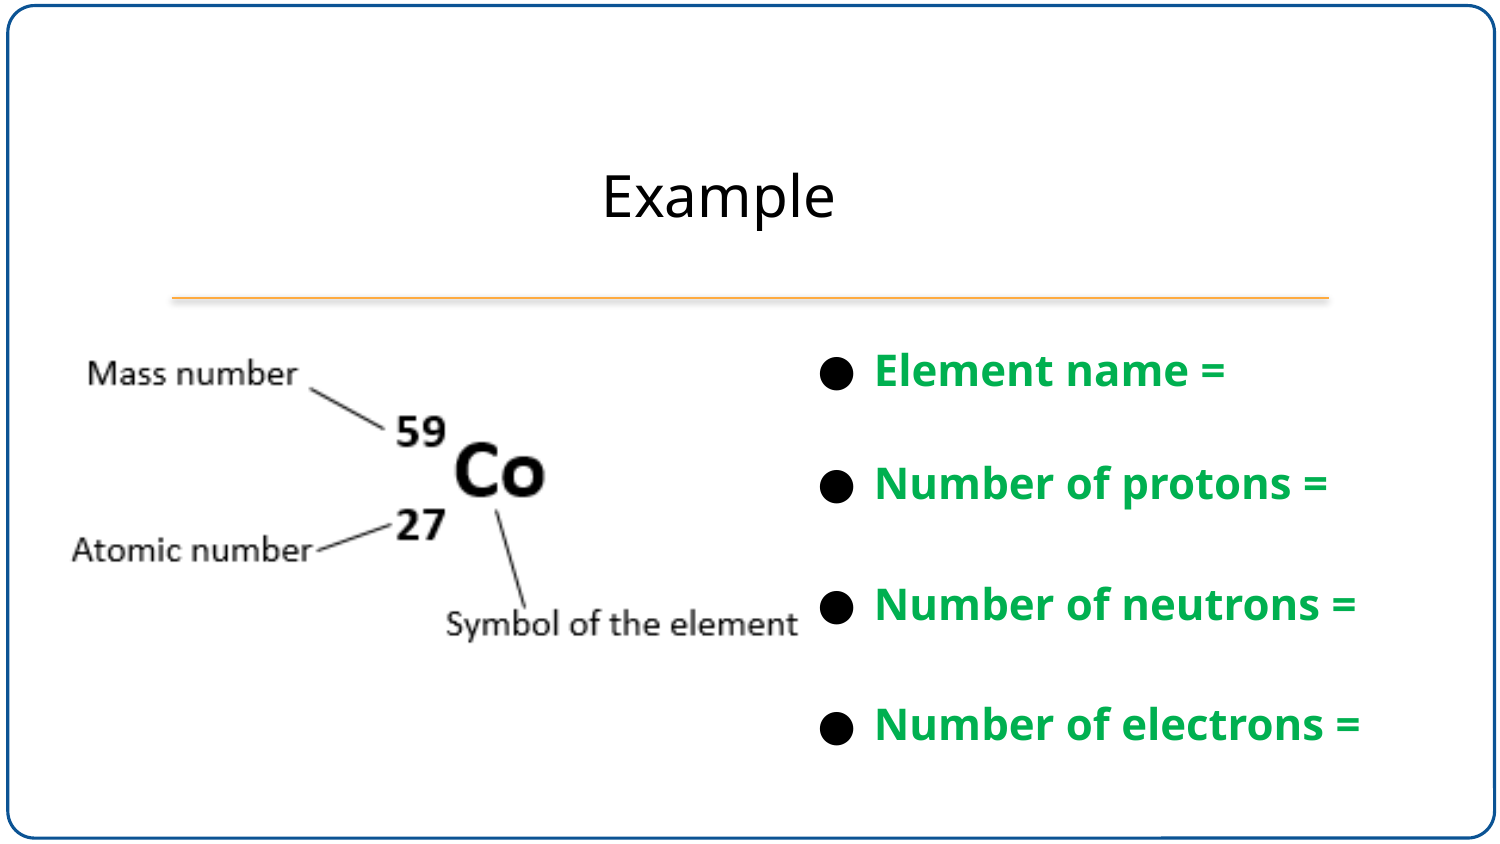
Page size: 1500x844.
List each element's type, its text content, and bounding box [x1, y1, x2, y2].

title Example [586, 144, 913, 239]
list Element name = Number of protons = Number of neutrons = Number of electrons = [783, 319, 1391, 819]
picture [59, 345, 809, 649]
